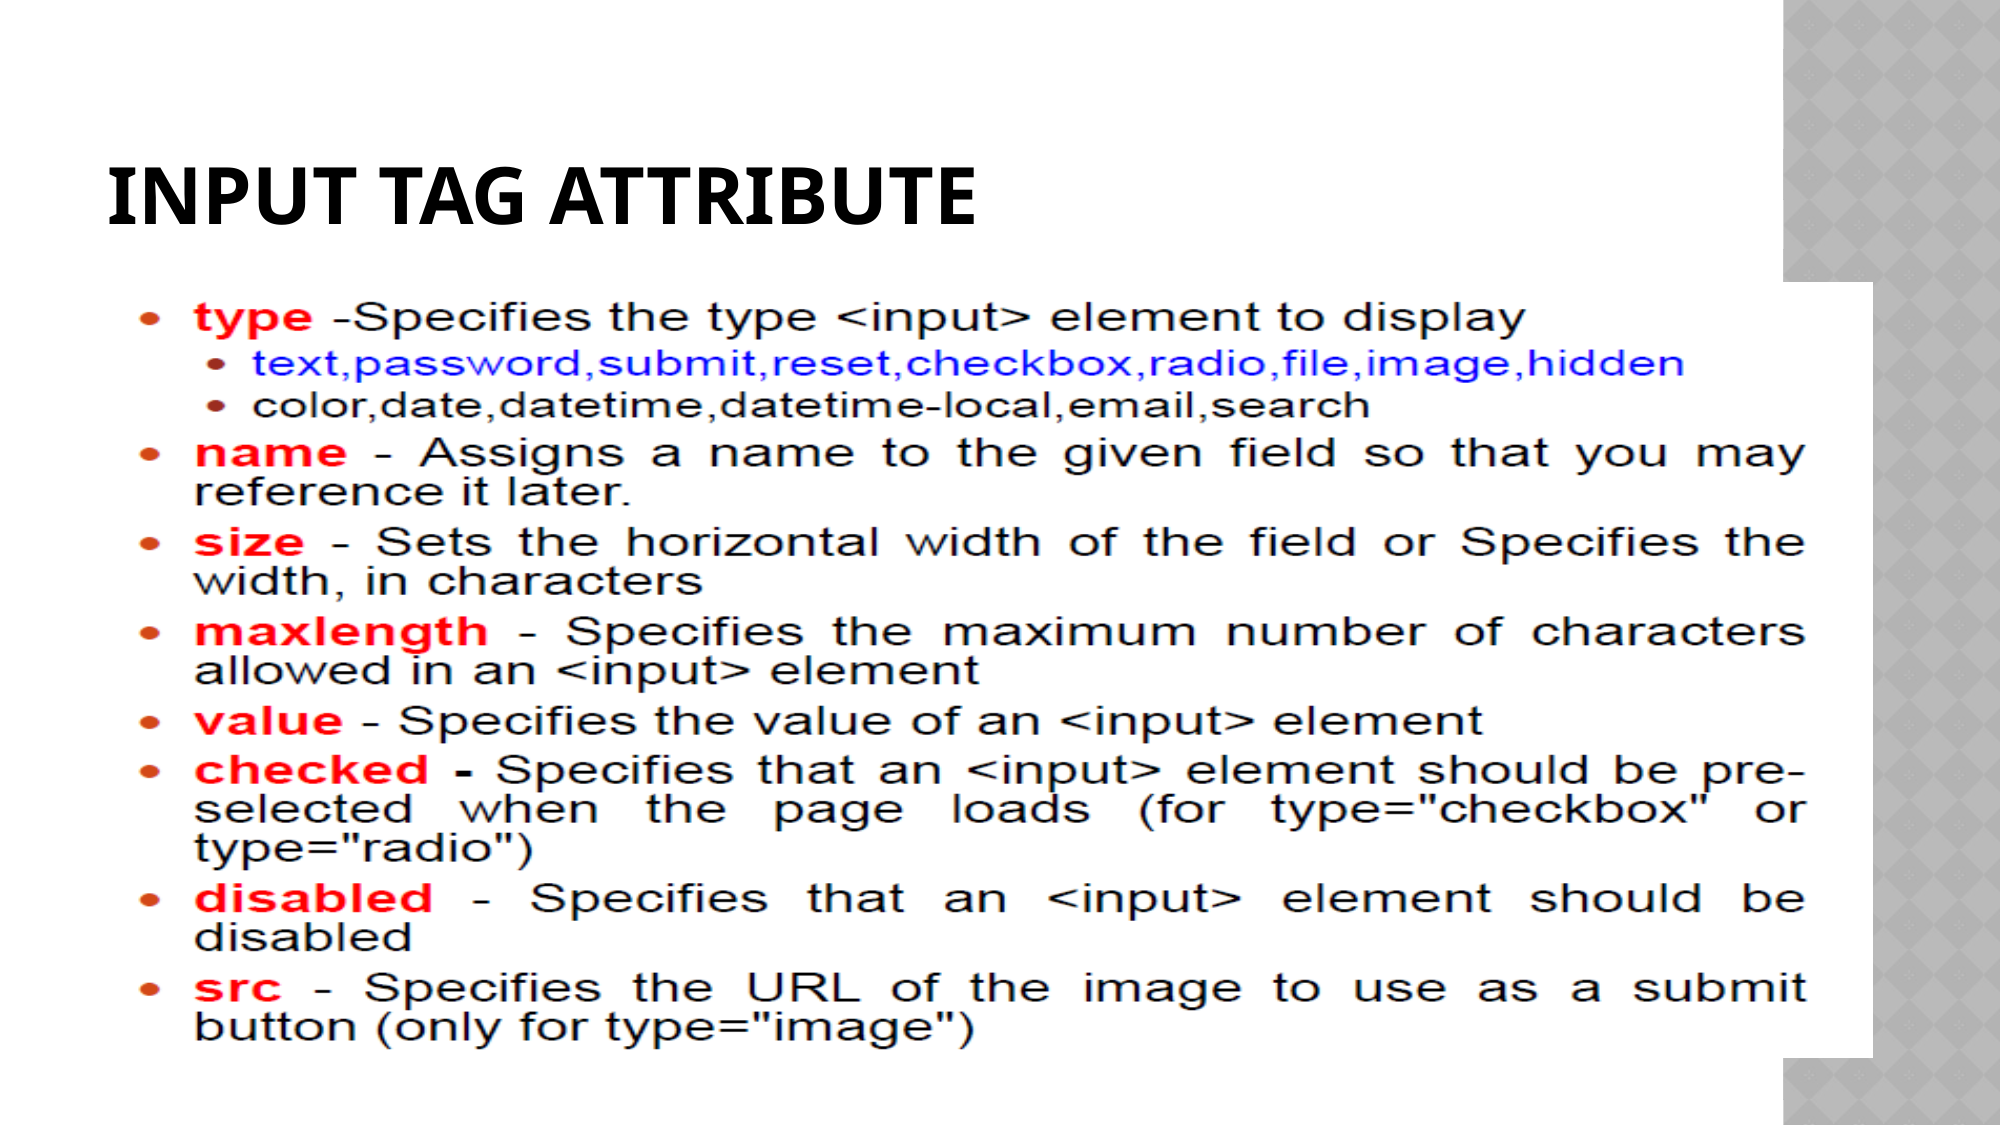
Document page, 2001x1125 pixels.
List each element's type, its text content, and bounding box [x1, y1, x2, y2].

title Input tag attribute [99, 52, 1684, 240]
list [94, 282, 1874, 1058]
